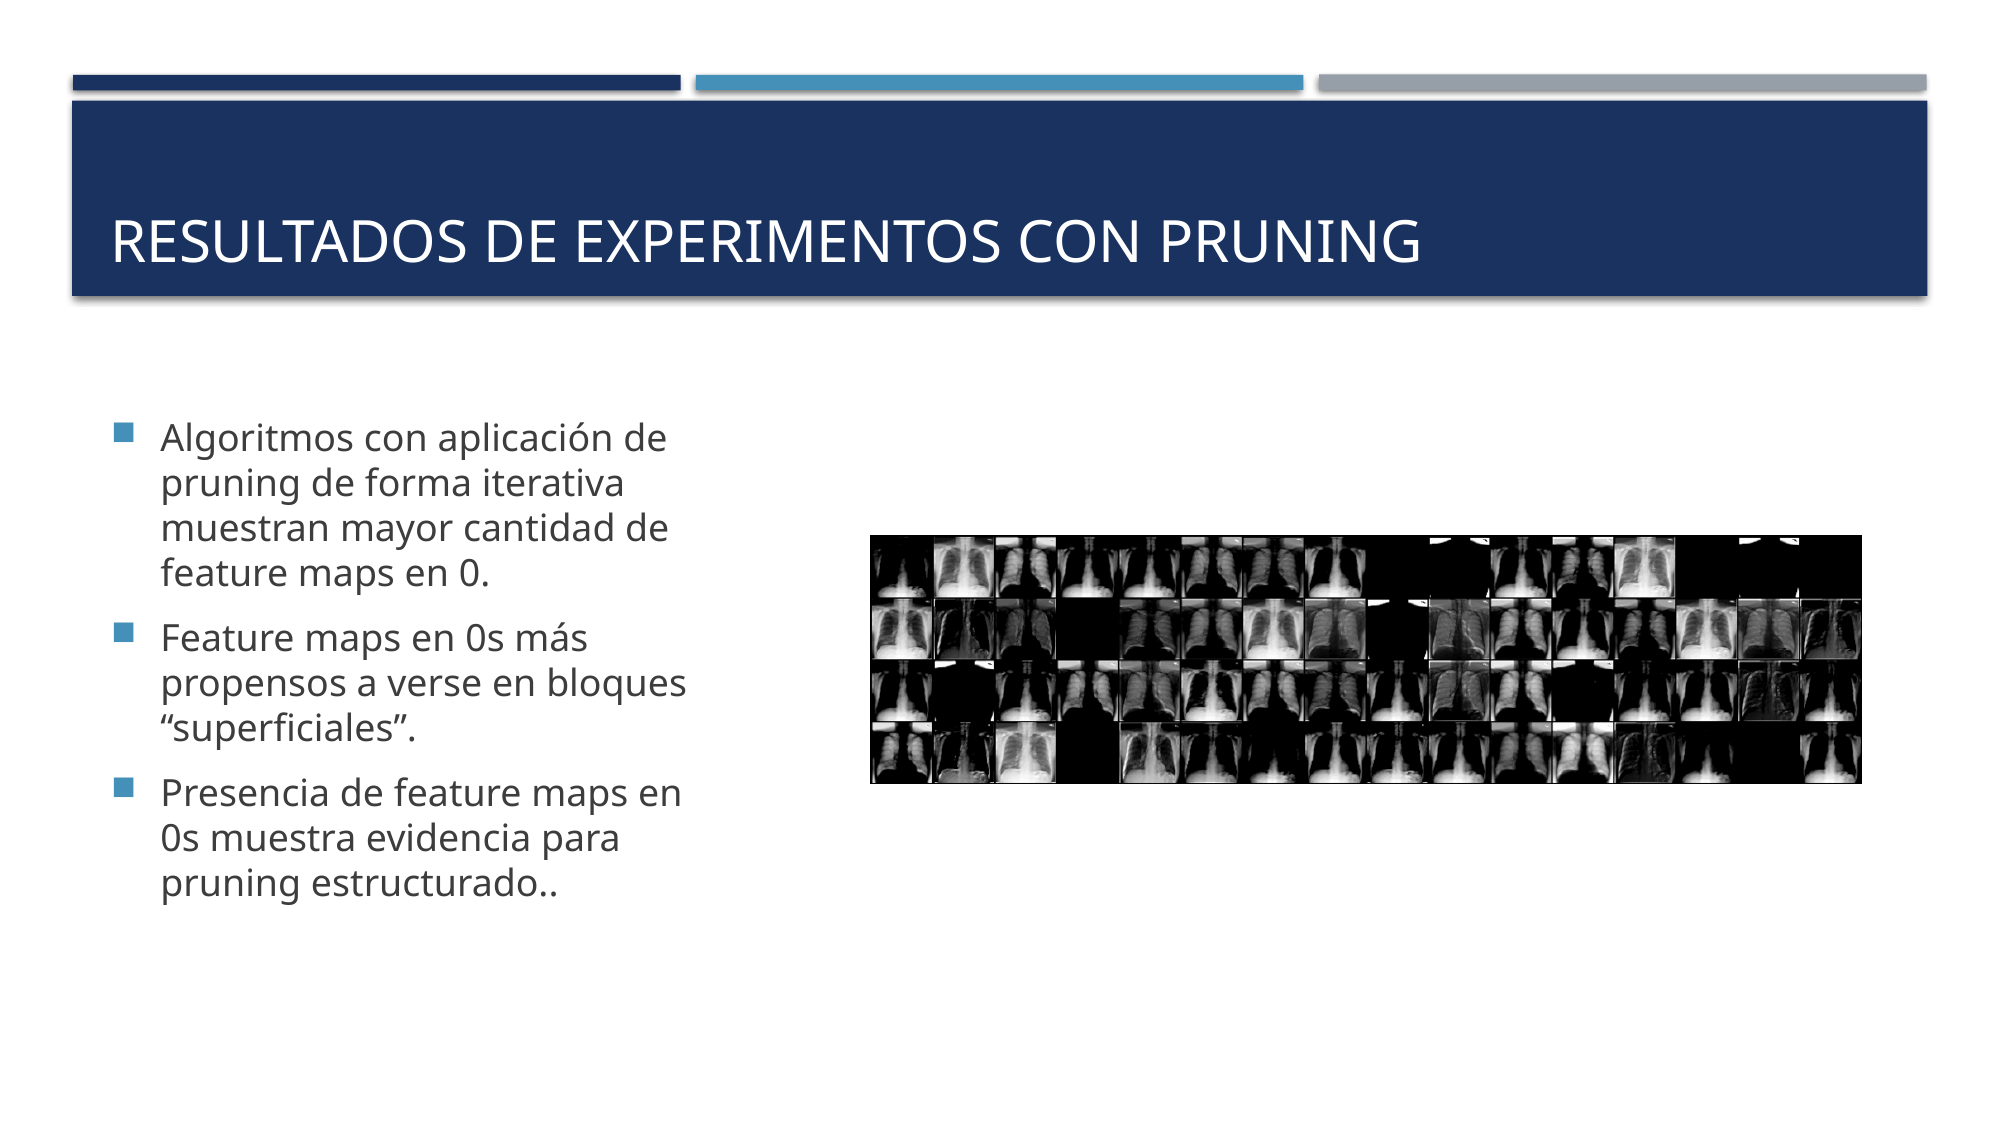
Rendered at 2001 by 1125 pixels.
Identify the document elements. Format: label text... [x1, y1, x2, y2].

title Resultados de experimentos con pruning [95, 115, 1905, 282]
picture [869, 534, 1862, 785]
list Algoritmos con aplicación de pruning de forma iterativa muestran mayor cantidad de feature maps en 0. Feature maps en 0s más propensos a verse en bloques “superficiales”. Presencia de feature maps en 0s muestra evidencia para pruning estructurado.. [95, 357, 727, 962]
